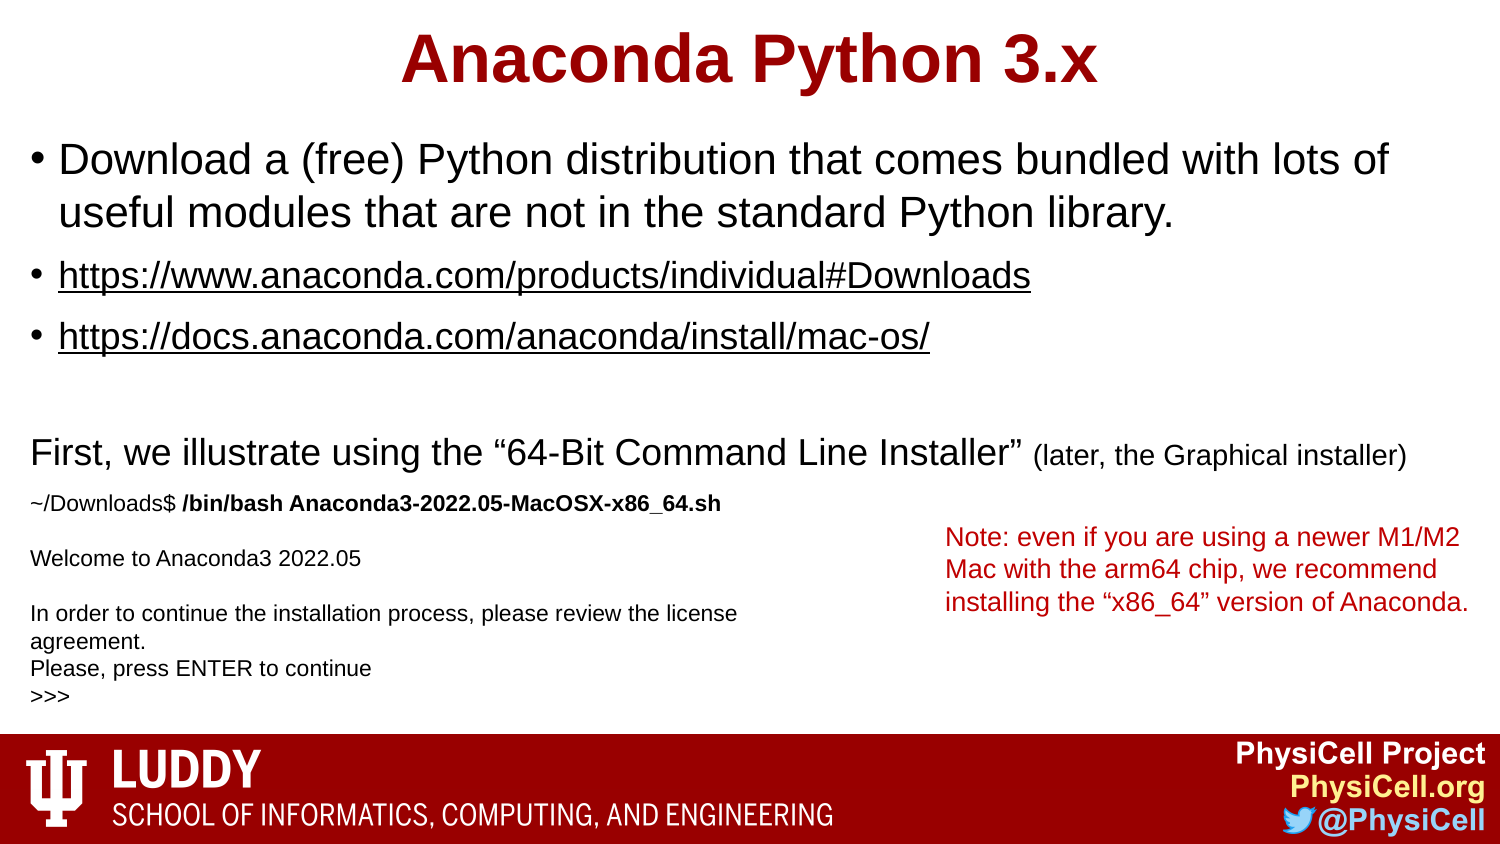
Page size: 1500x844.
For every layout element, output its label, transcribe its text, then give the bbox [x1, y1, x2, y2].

picture [0, 739, 1500, 844]
list Download a (free) Python distribution that comes bundled with lots of useful modules that are not in the standard Python library. https://www.anaconda.com/products/individual#Downloads https://docs.anaconda.com/anaconda/install/mac-os/ First, we illustrate using the “64-Bit Command Line Installer” (later, the Graphical installer) ~/Downloads$ /bin/bash Anaconda3-2022.05-MacOSX-x86_64.sh Welcome to Anaconda3 2022.05 In order to continue the installation process, please review the license agreement. Please, press ENTER to continue >>> [0, 123, 1500, 739]
title Anaconda Python 3.x [0, 0, 1500, 121]
text_box Note: even if you are using a newer M1/M2 Mac with the arm64 chip, we recommend installing the “x86_64” version of Anaconda. [945, 518, 1477, 617]
